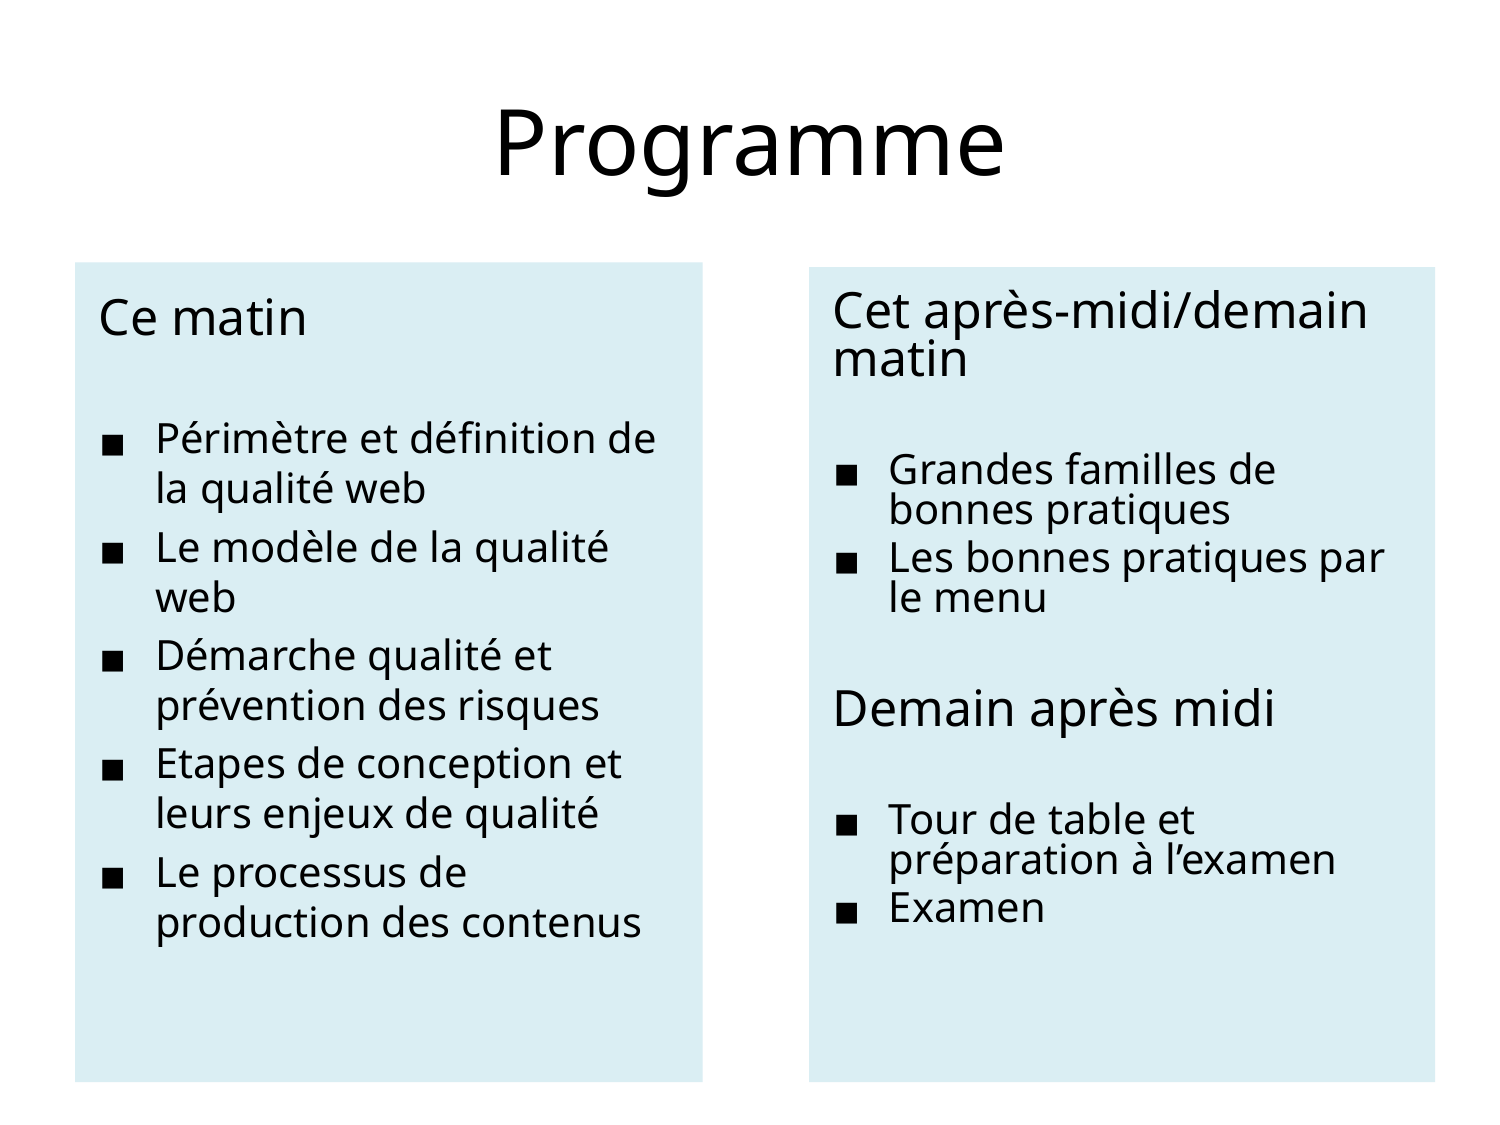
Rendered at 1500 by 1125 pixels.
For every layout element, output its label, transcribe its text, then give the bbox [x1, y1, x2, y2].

list Ce matin Périmètre et définition de la qualité web Le modèle de la qualité web Démarche qualité et prévention des risques Etapes de conception et leurs enjeux de qualité Le processus de production des contenus [75, 262, 703, 1083]
text_box Cet après-midi/demain matin Grandes familles de bonnes pratiques Les bonnes pratiques par le menu Demain après midi Tour de table et préparation à l’examen Examen [809, 267, 1436, 1083]
title Programme [75, 45, 1425, 233]
